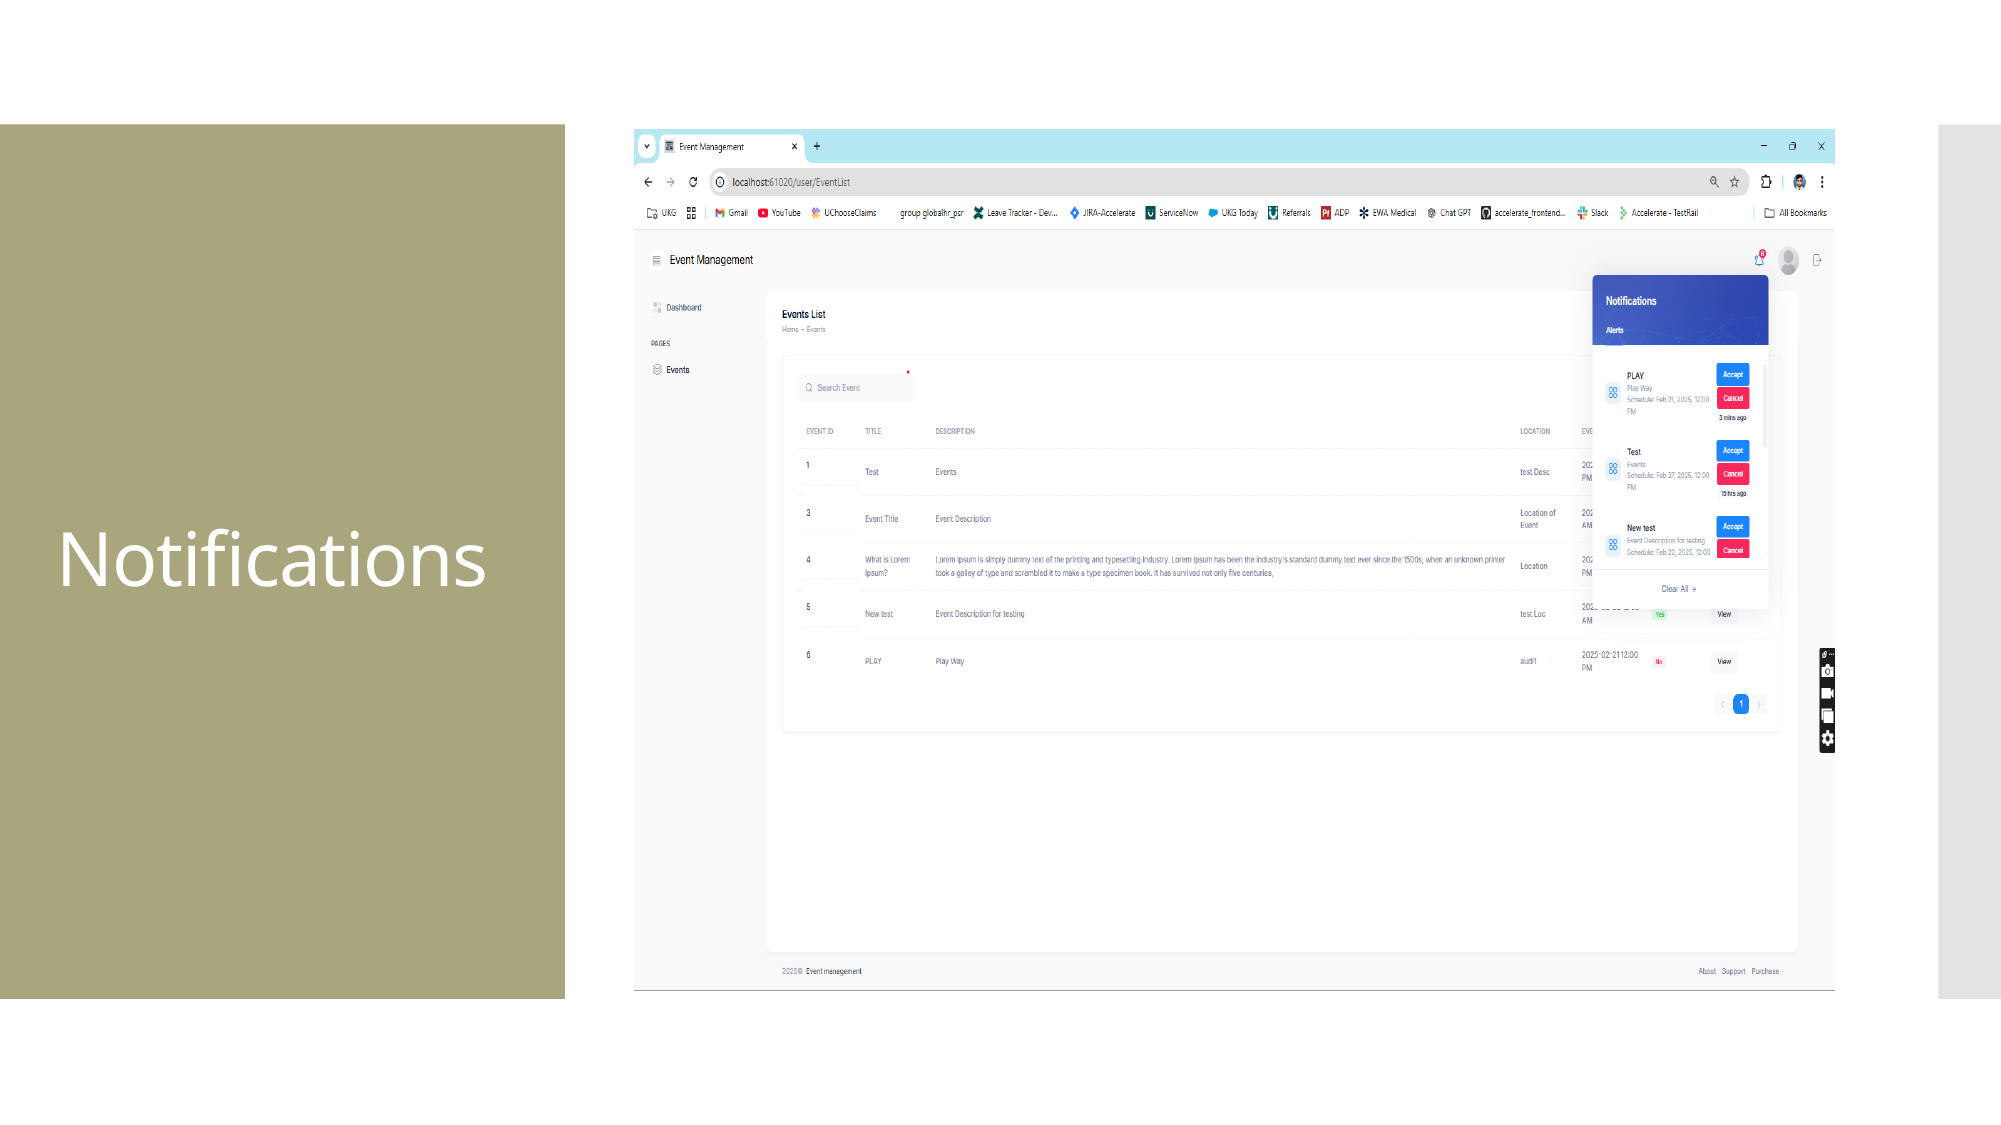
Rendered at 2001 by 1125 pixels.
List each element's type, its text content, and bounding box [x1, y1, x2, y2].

title Notifications [41, 184, 525, 940]
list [634, 129, 1835, 992]
